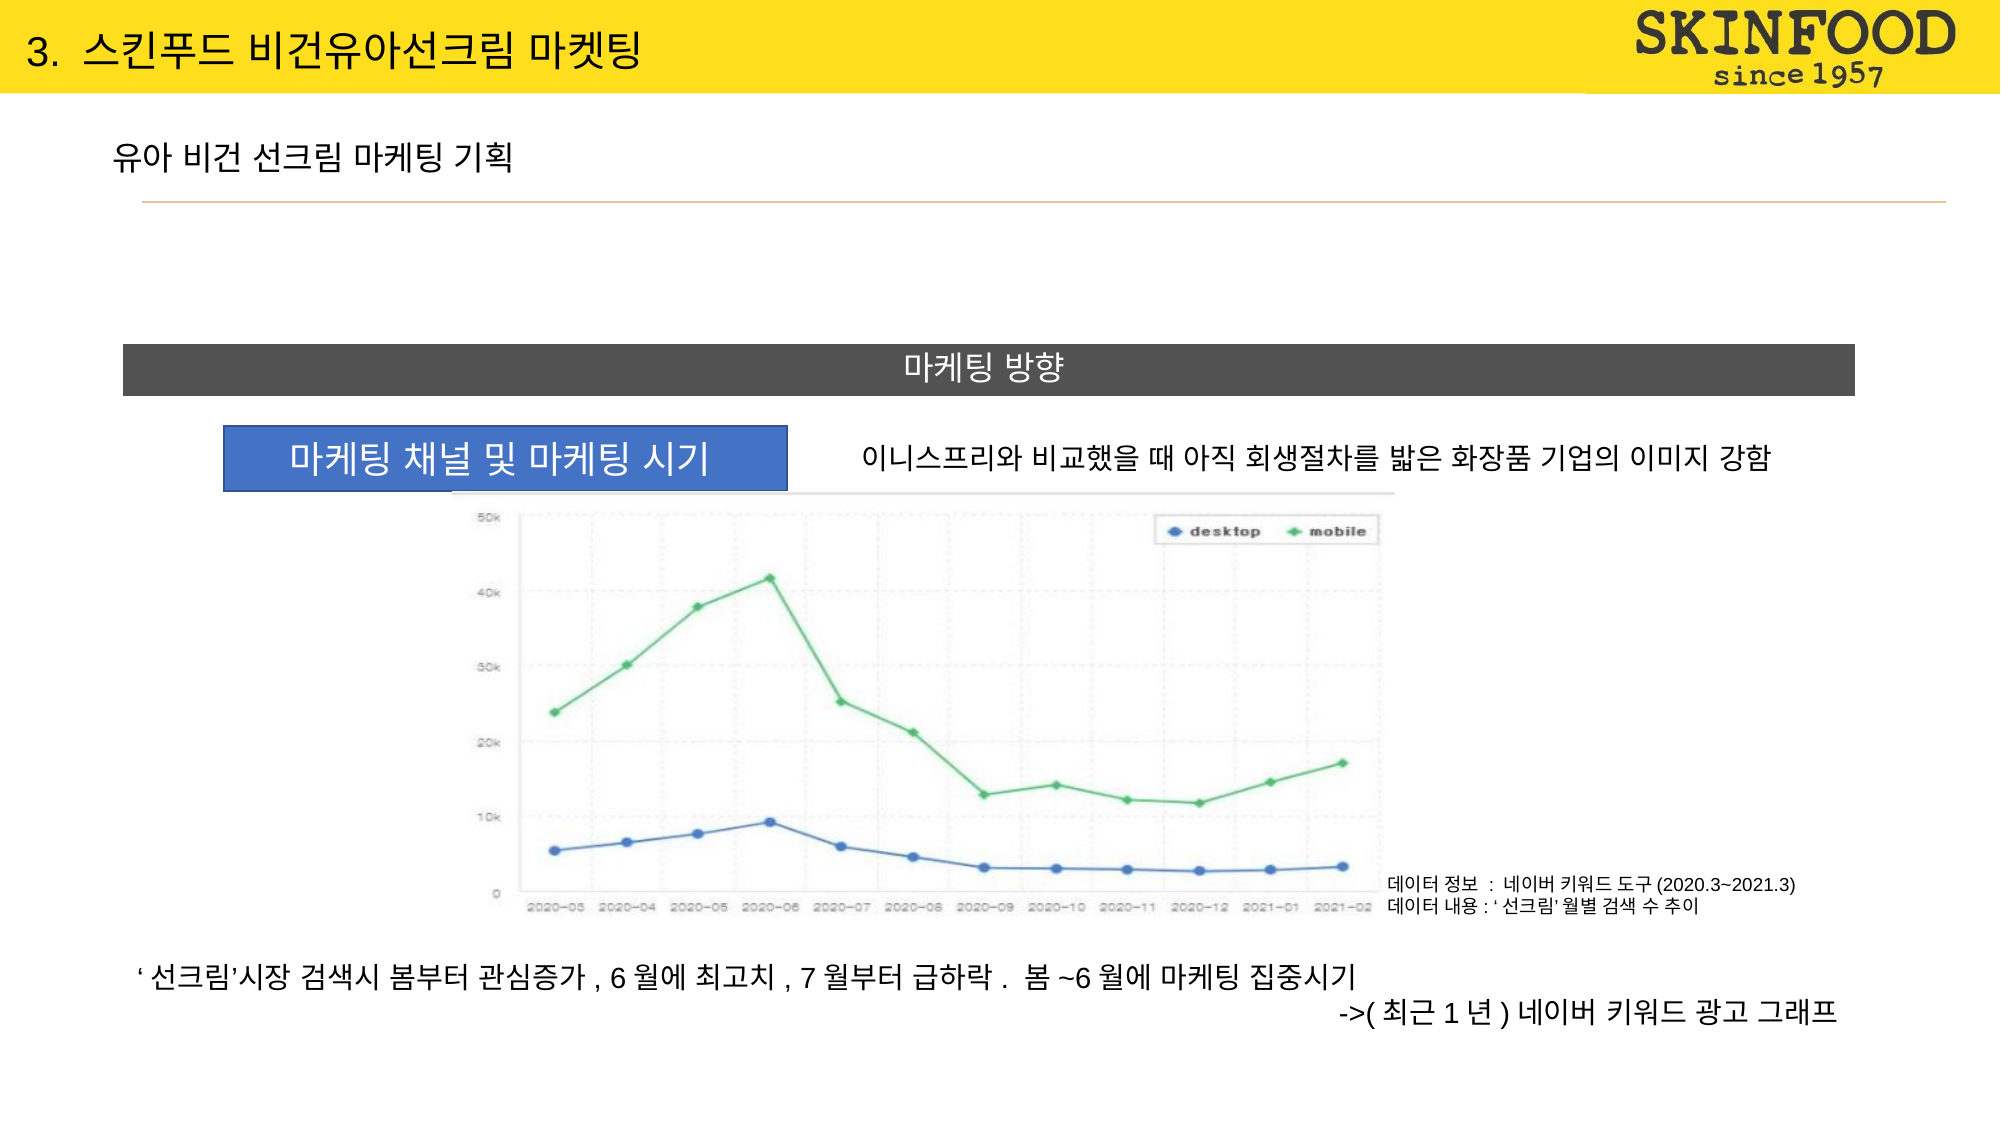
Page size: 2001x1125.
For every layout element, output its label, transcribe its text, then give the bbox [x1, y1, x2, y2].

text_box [96, 129, 1946, 203]
text_box 이니스프리와 비교했을 때 아직 회생절차를 밟은 화장품 기업의 이미지 강함 [788, 432, 1881, 483]
text_box 데이터 정보 : 네이버 키워드 도구(2020.3~2021.3) 데이터 내용: ‘선크림’ 월별 검색 수 추이 [1399, 864, 1819, 925]
text_box ‘선크림’시장 검색시 봄부터 관심증가, 6월에 최고치, 7월부터 급하락. 봄~6월에 마케팅 집중시기 ->(최근1년)네이버 키워드 광고 그래프 [122, 952, 1854, 1037]
table_header 마케팅 방향 [123, 344, 1855, 396]
picture [452, 491, 1395, 933]
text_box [0, 0, 2000, 94]
text_box 마케팅 채널 및 마케팅 시기 [224, 425, 788, 492]
